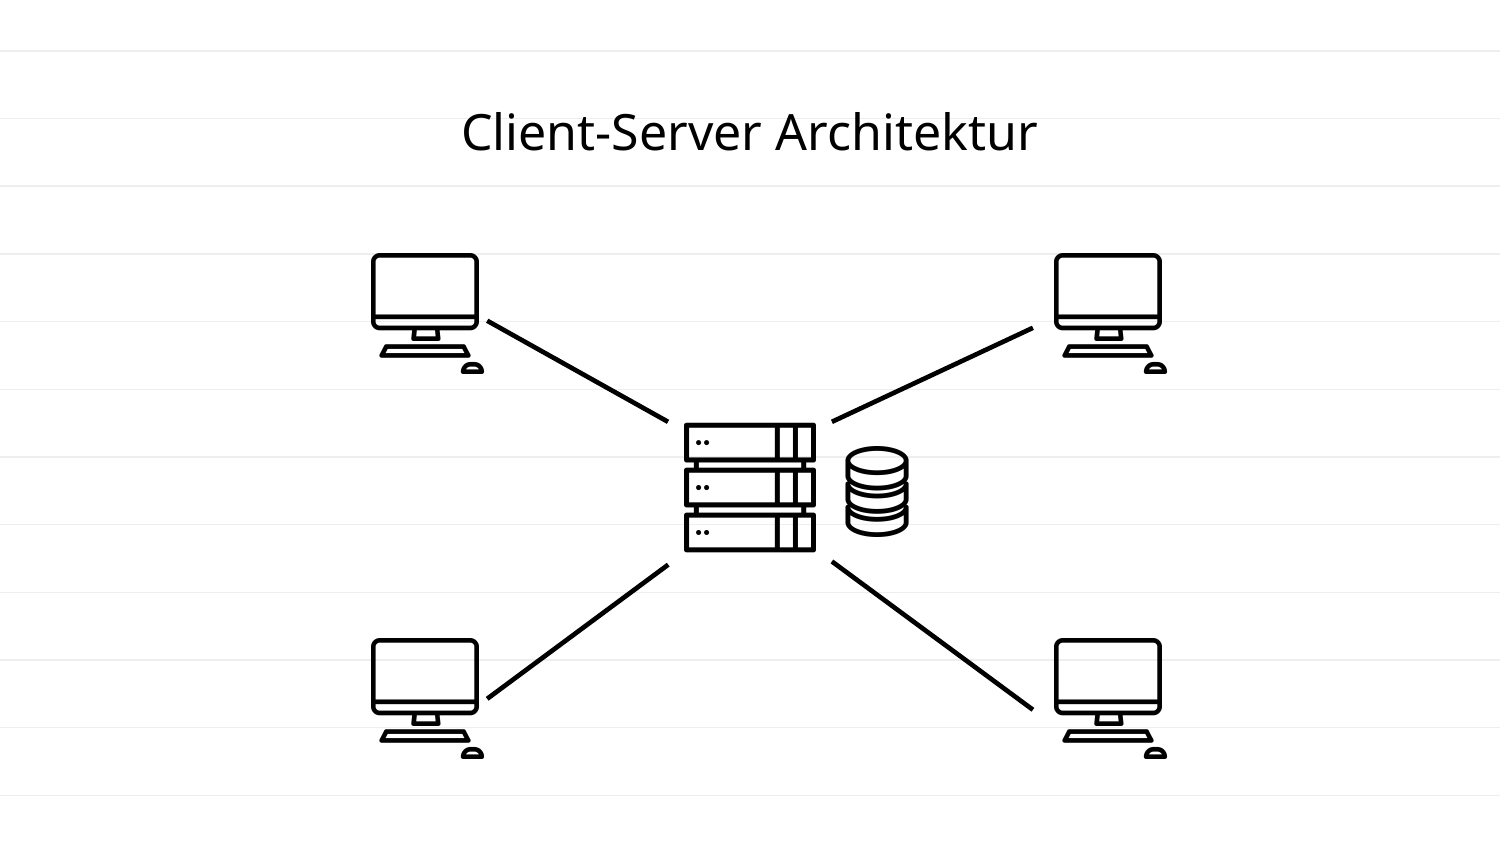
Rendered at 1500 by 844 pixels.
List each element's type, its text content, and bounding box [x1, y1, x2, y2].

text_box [366, 564, 669, 760]
picture [831, 446, 923, 537]
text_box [831, 561, 1171, 760]
picture [683, 421, 817, 554]
title Client-Server Architektur [329, 55, 1171, 176]
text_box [366, 253, 669, 423]
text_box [831, 253, 1171, 423]
